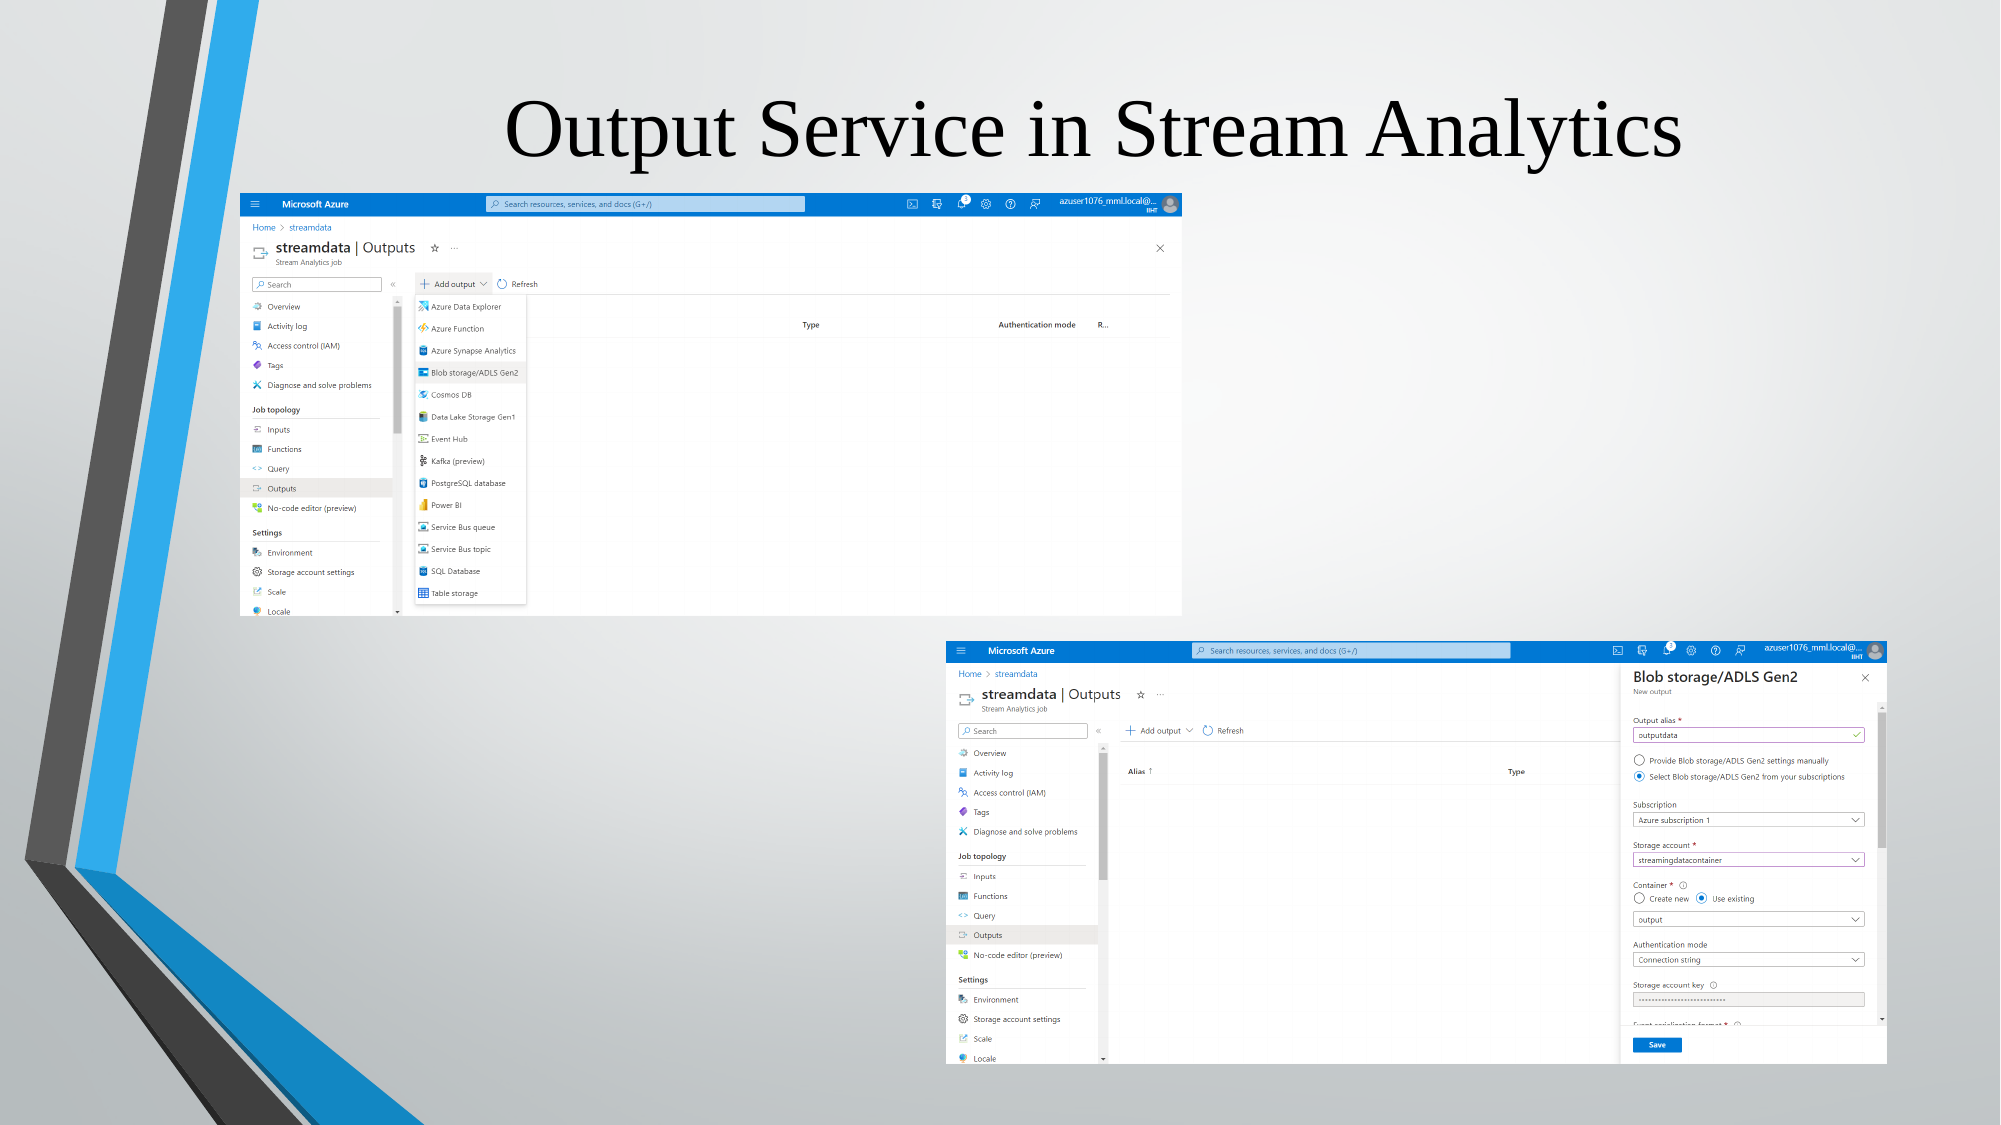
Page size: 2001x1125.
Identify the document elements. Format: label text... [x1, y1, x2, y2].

picture [240, 192, 1182, 617]
picture [946, 641, 1888, 1065]
title Output Service in Stream Analytics [273, 0, 1917, 267]
